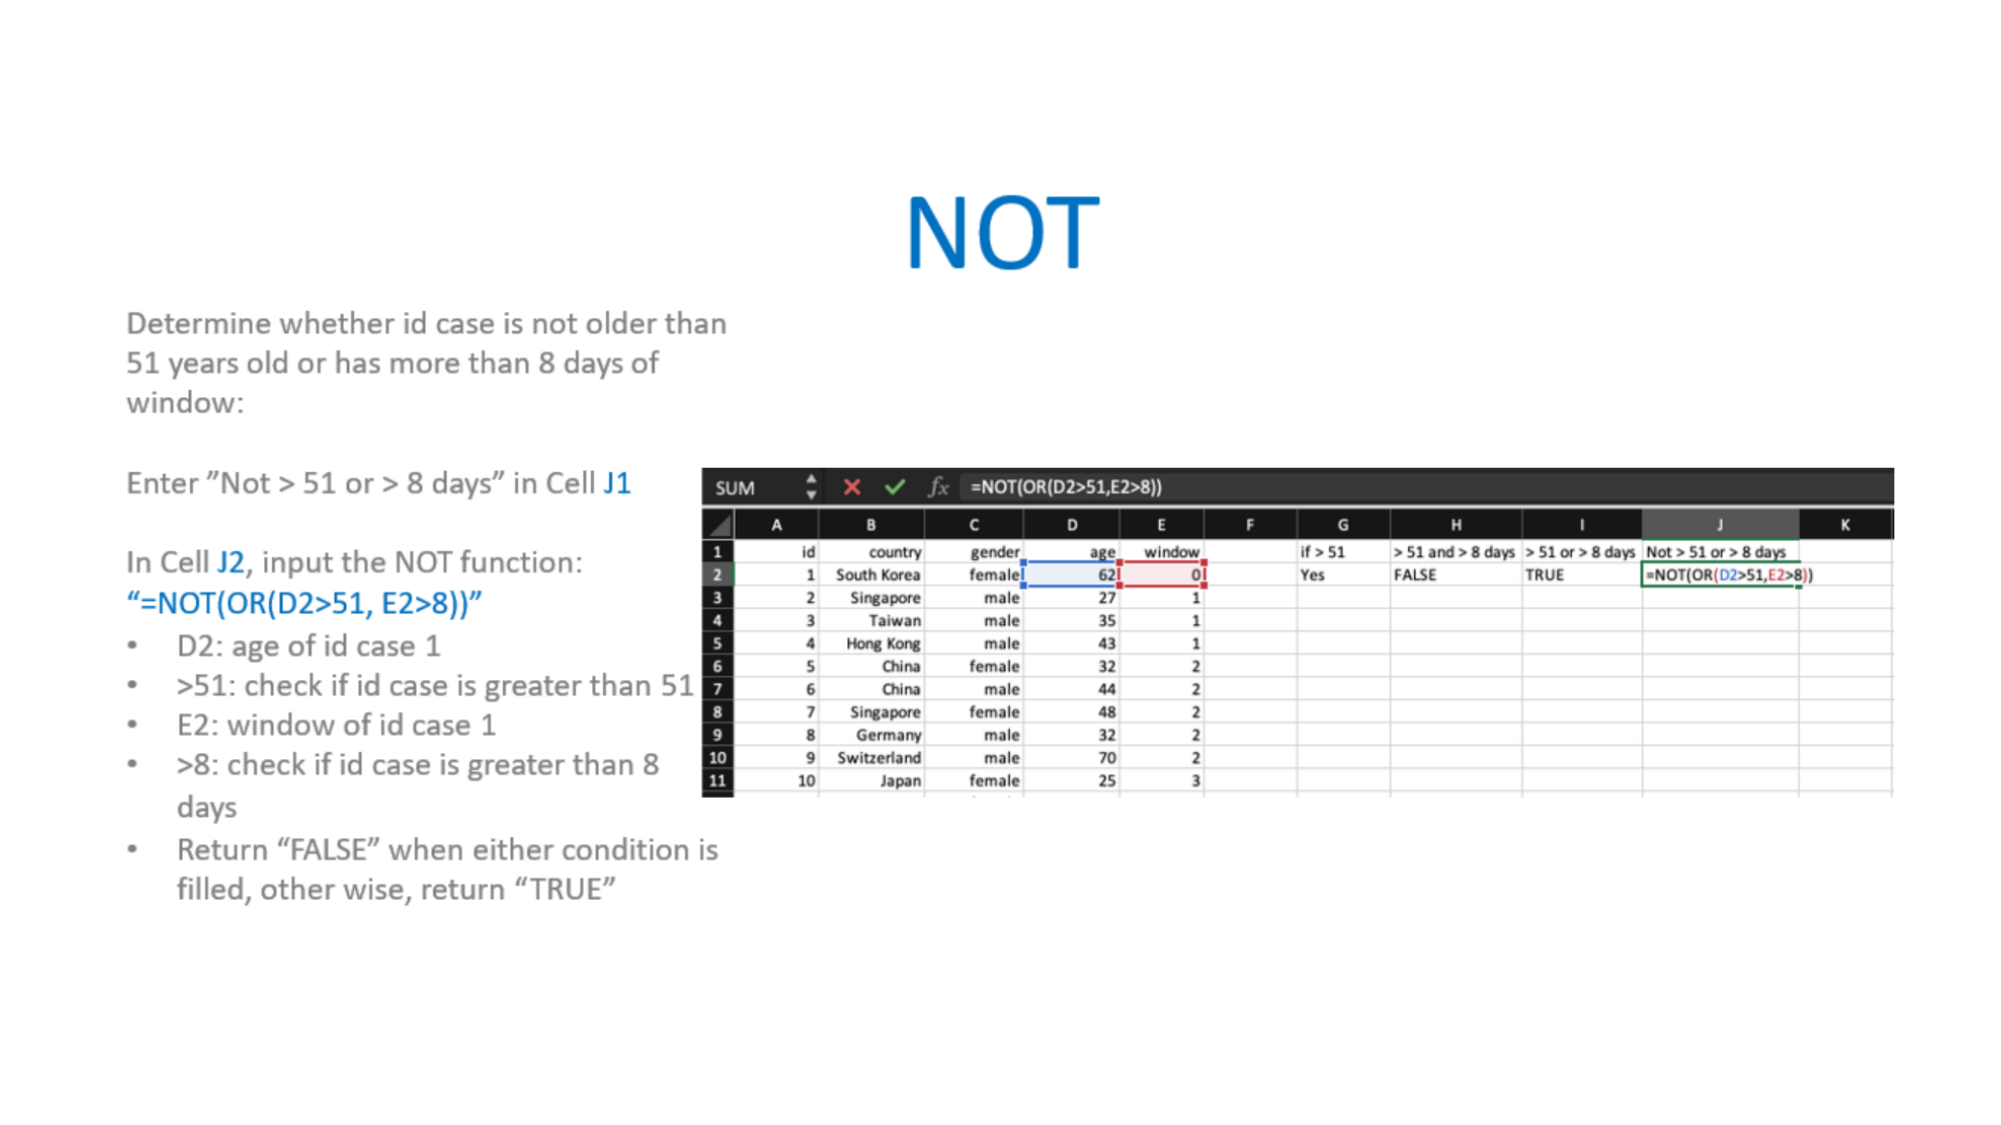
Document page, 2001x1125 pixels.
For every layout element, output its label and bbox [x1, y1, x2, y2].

picture [105, 105, 1895, 1020]
